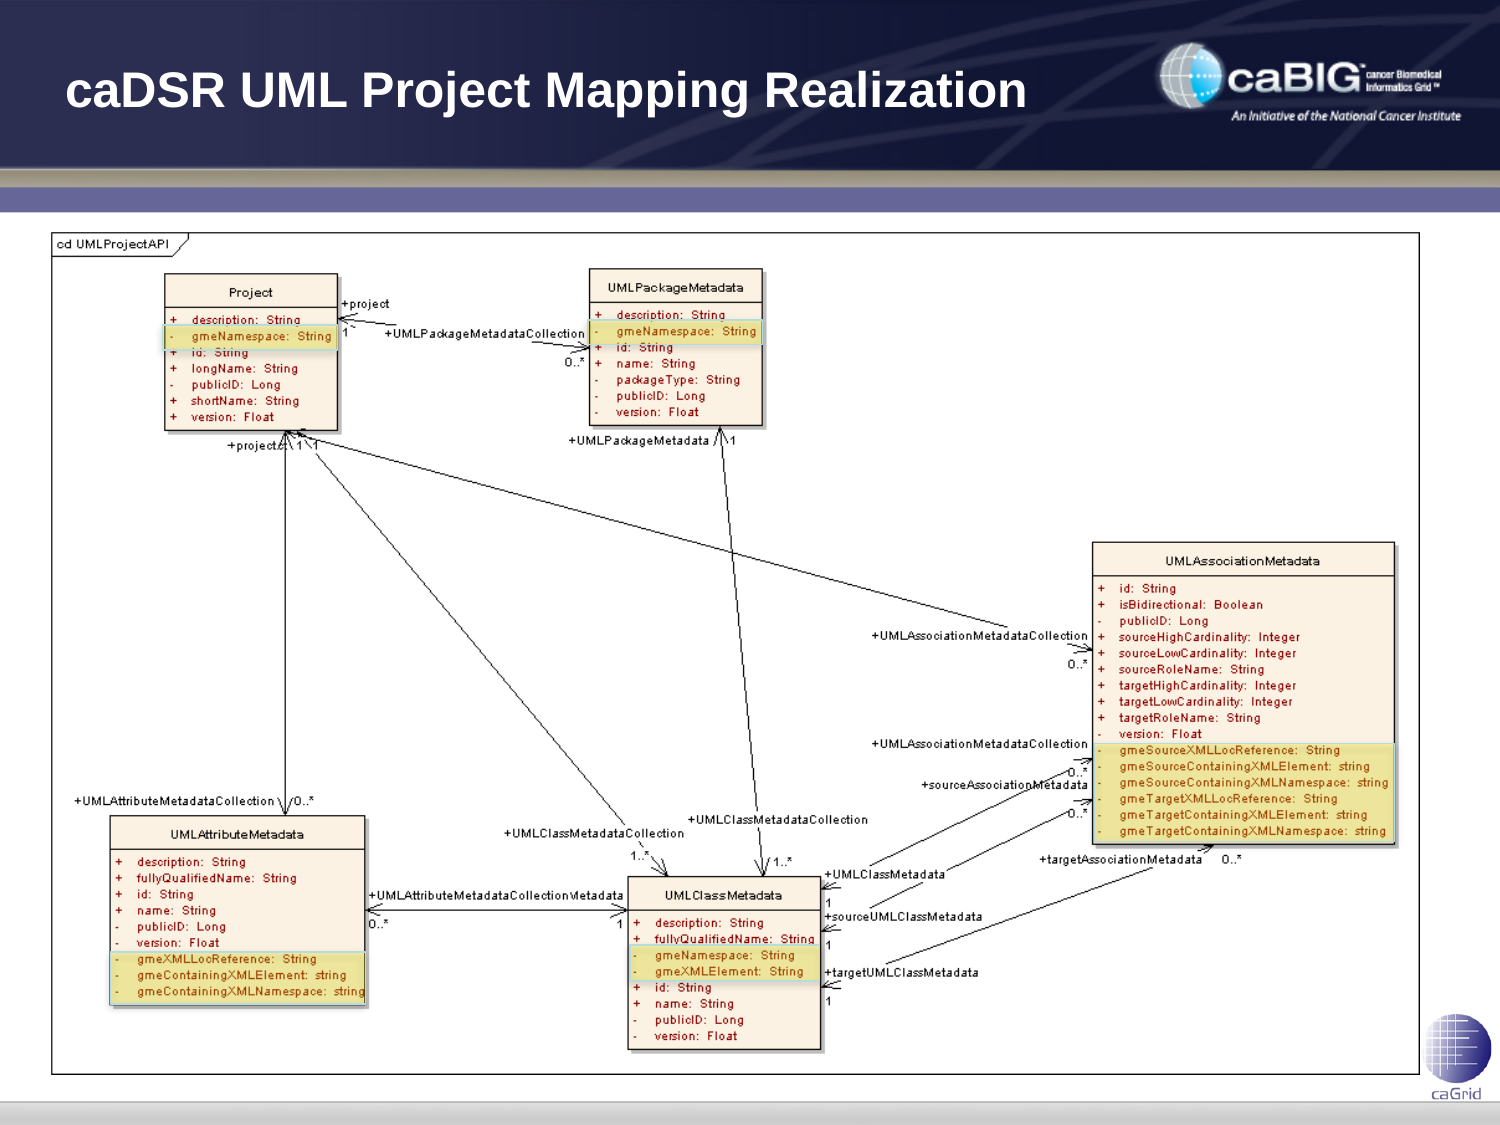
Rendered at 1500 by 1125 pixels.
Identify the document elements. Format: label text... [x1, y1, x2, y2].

picture [0, 213, 1500, 1125]
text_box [49, 231, 1421, 1076]
picture [0, 0, 1500, 187]
title caDSR UML Project Mapping Realization [49, 0, 1176, 176]
